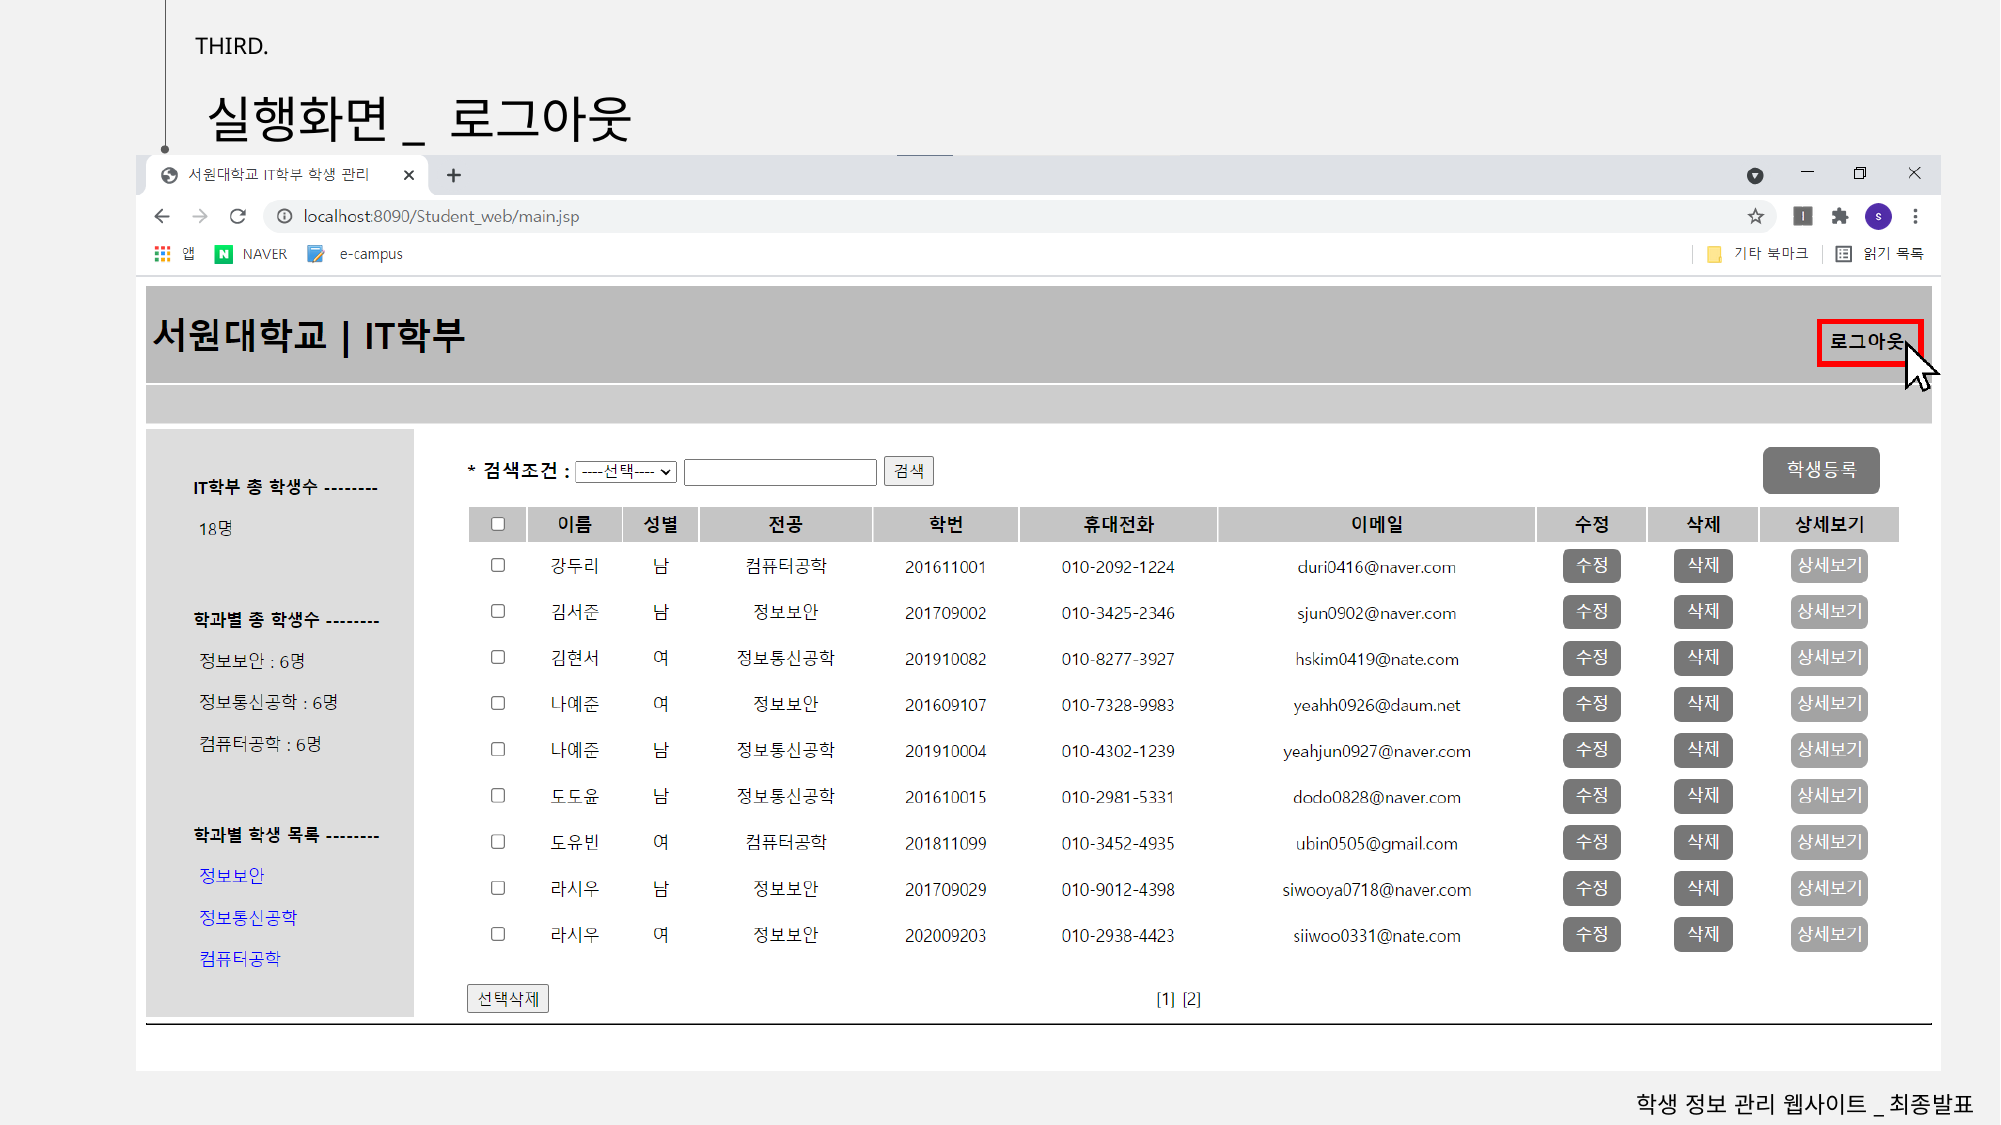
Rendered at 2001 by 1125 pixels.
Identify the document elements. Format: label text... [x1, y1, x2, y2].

text_box 학생 정보 관리 웹사이트_최종발표 [1621, 1076, 1990, 1125]
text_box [1817, 319, 1941, 392]
picture [136, 155, 1941, 1071]
text_box 실행화면_ 로그아웃 [191, 67, 649, 155]
text_box THIRD. [180, 17, 284, 67]
